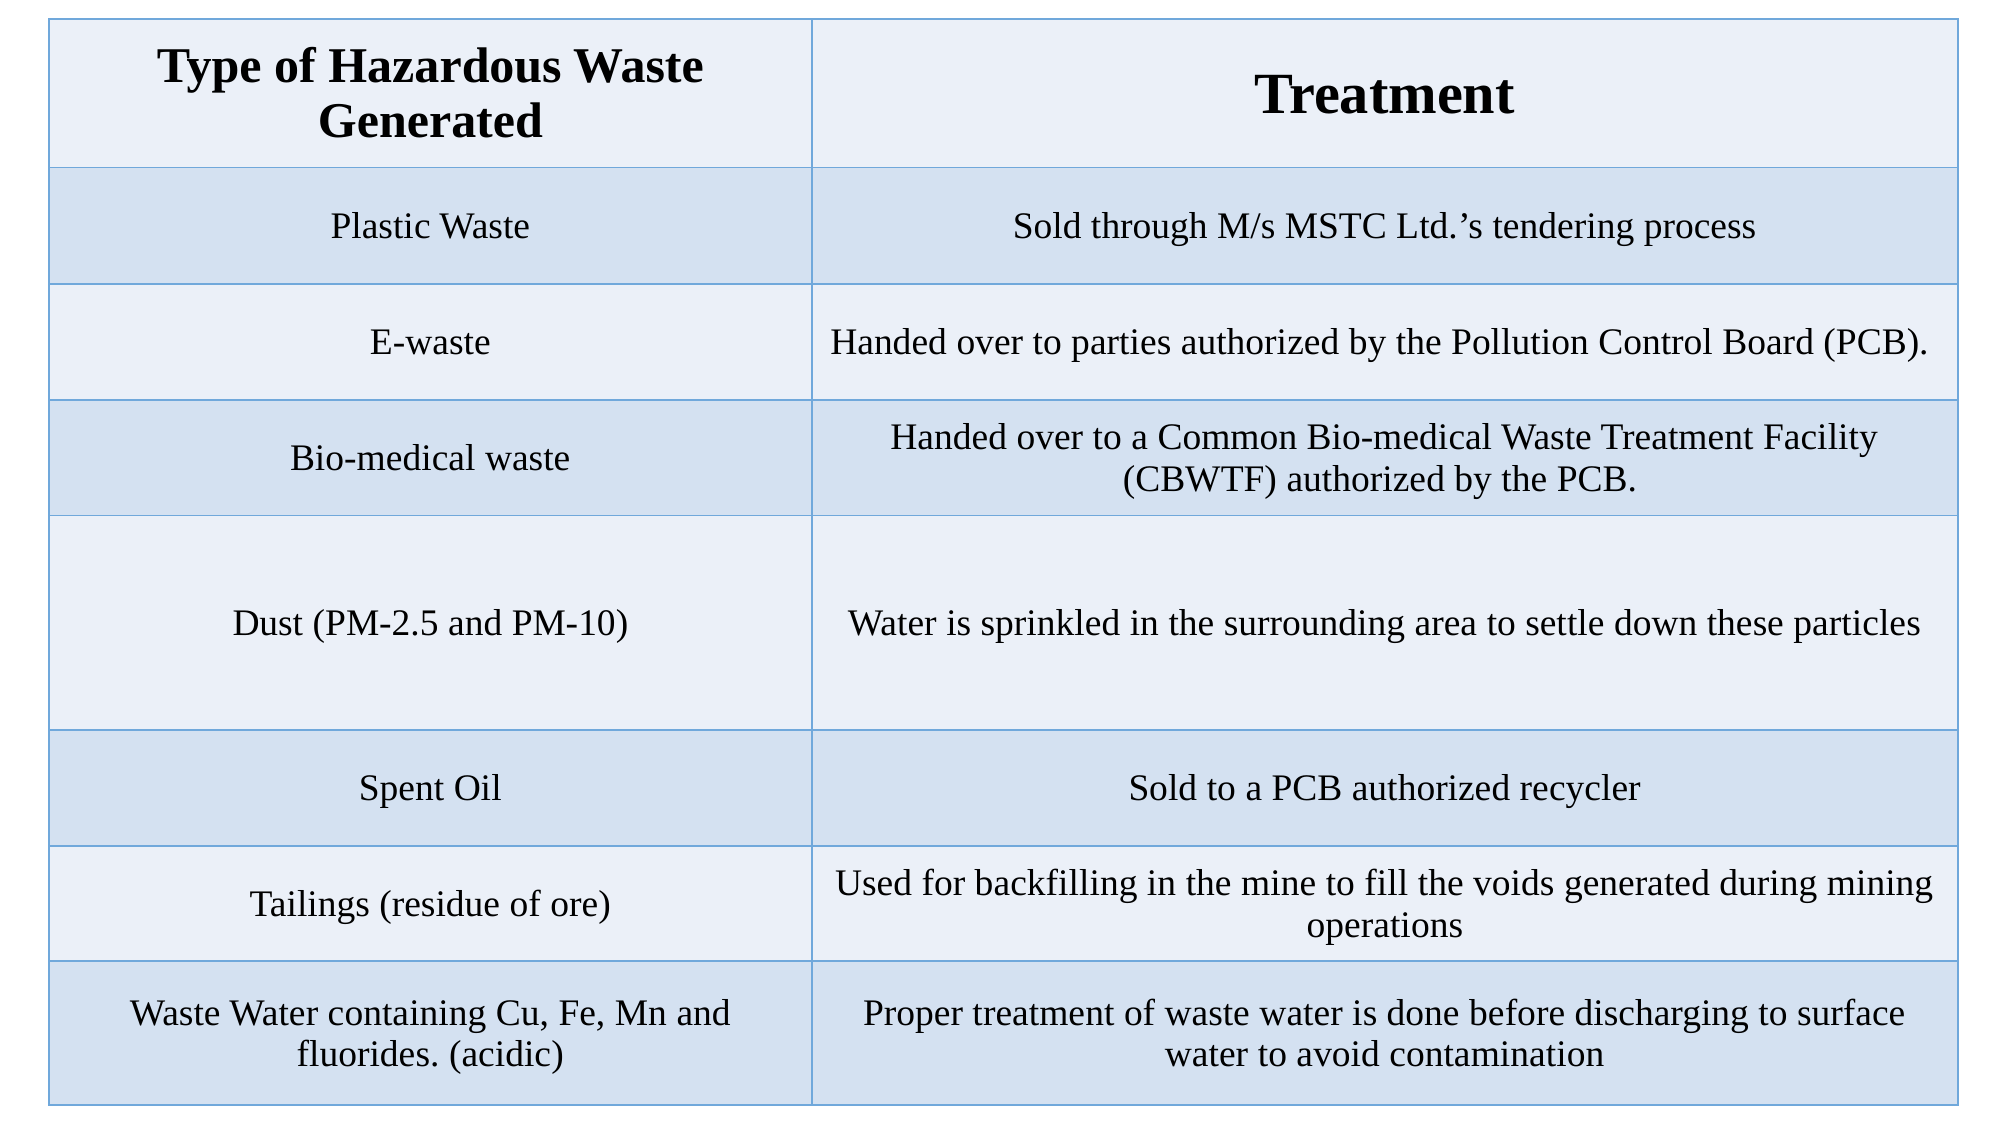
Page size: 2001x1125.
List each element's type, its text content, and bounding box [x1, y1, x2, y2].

table_cell Plastic Waste [50, 168, 811, 283]
table_cell Dust (PM-2.5 and PM-10) [50, 516, 811, 729]
table_cell Water is sprinkled in the surrounding area to settle down these particles [813, 516, 1957, 729]
table_header Type of Hazardous Waste Generated [50, 20, 811, 167]
table_cell E-waste [50, 285, 811, 399]
table_cell Used for backfilling in the mine to fill the voids generated during mining operations [813, 847, 1957, 960]
table_cell Sold through M/s MSTC Ltd.’s tendering process [813, 168, 1957, 283]
table_cell Tailings (residue of ore) [50, 847, 811, 960]
table_cell Proper treatment of waste water is done before discharging to surface water to avoid contamination [813, 962, 1957, 1104]
table_cell Bio-medical waste [50, 401, 811, 515]
table_cell Sold to a PCB authorized recycler [813, 731, 1957, 845]
table_cell Spent Oil [50, 731, 811, 845]
table_cell Handed over to a Common Bio-medical Waste Treatment Facility (CBWTF) authorized by the PCB. [813, 401, 1957, 515]
table_cell Handed over to parties authorized by the Pollution Control Board (PCB). [813, 285, 1957, 399]
table_header Treatment [813, 20, 1957, 167]
table_cell Waste Water containing Cu, Fe, Mn and fluorides. (acidic) [50, 962, 811, 1104]
